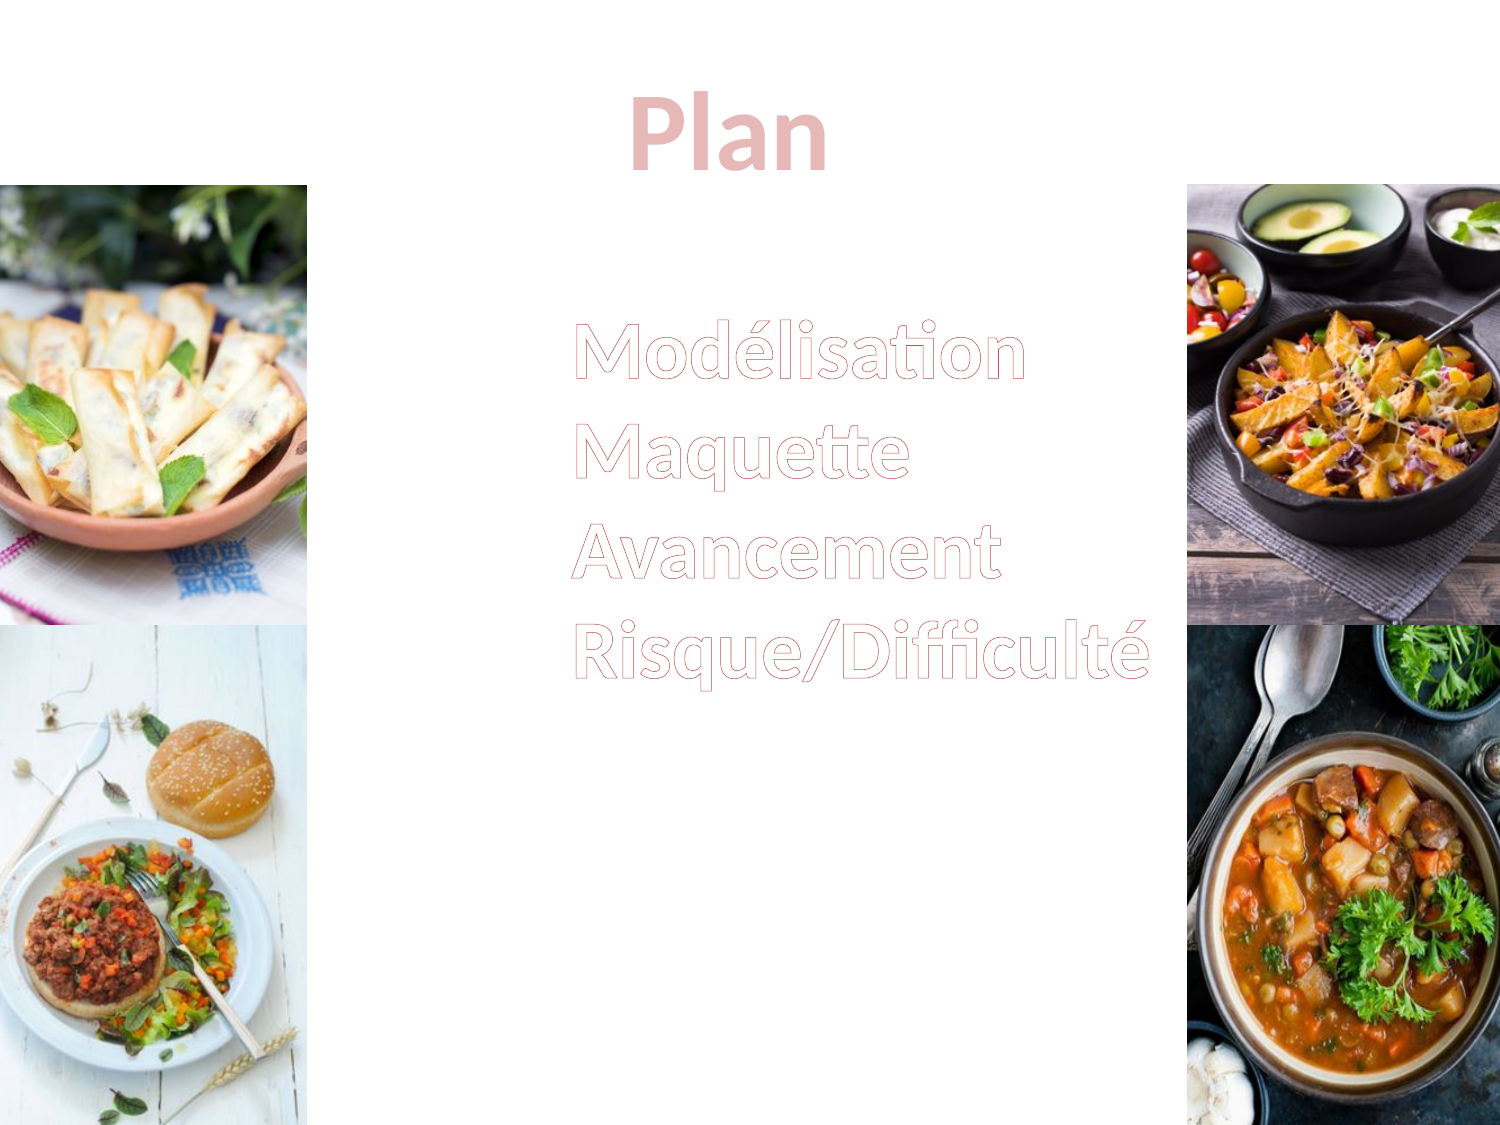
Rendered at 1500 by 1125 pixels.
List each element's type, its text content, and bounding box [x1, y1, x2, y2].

text_box Plan [612, 49, 847, 200]
text_box Modélisation Maquette Avancement Risque/Difficulté [387, 287, 1182, 703]
picture [1187, 184, 1500, 1125]
picture [0, 185, 308, 1125]
